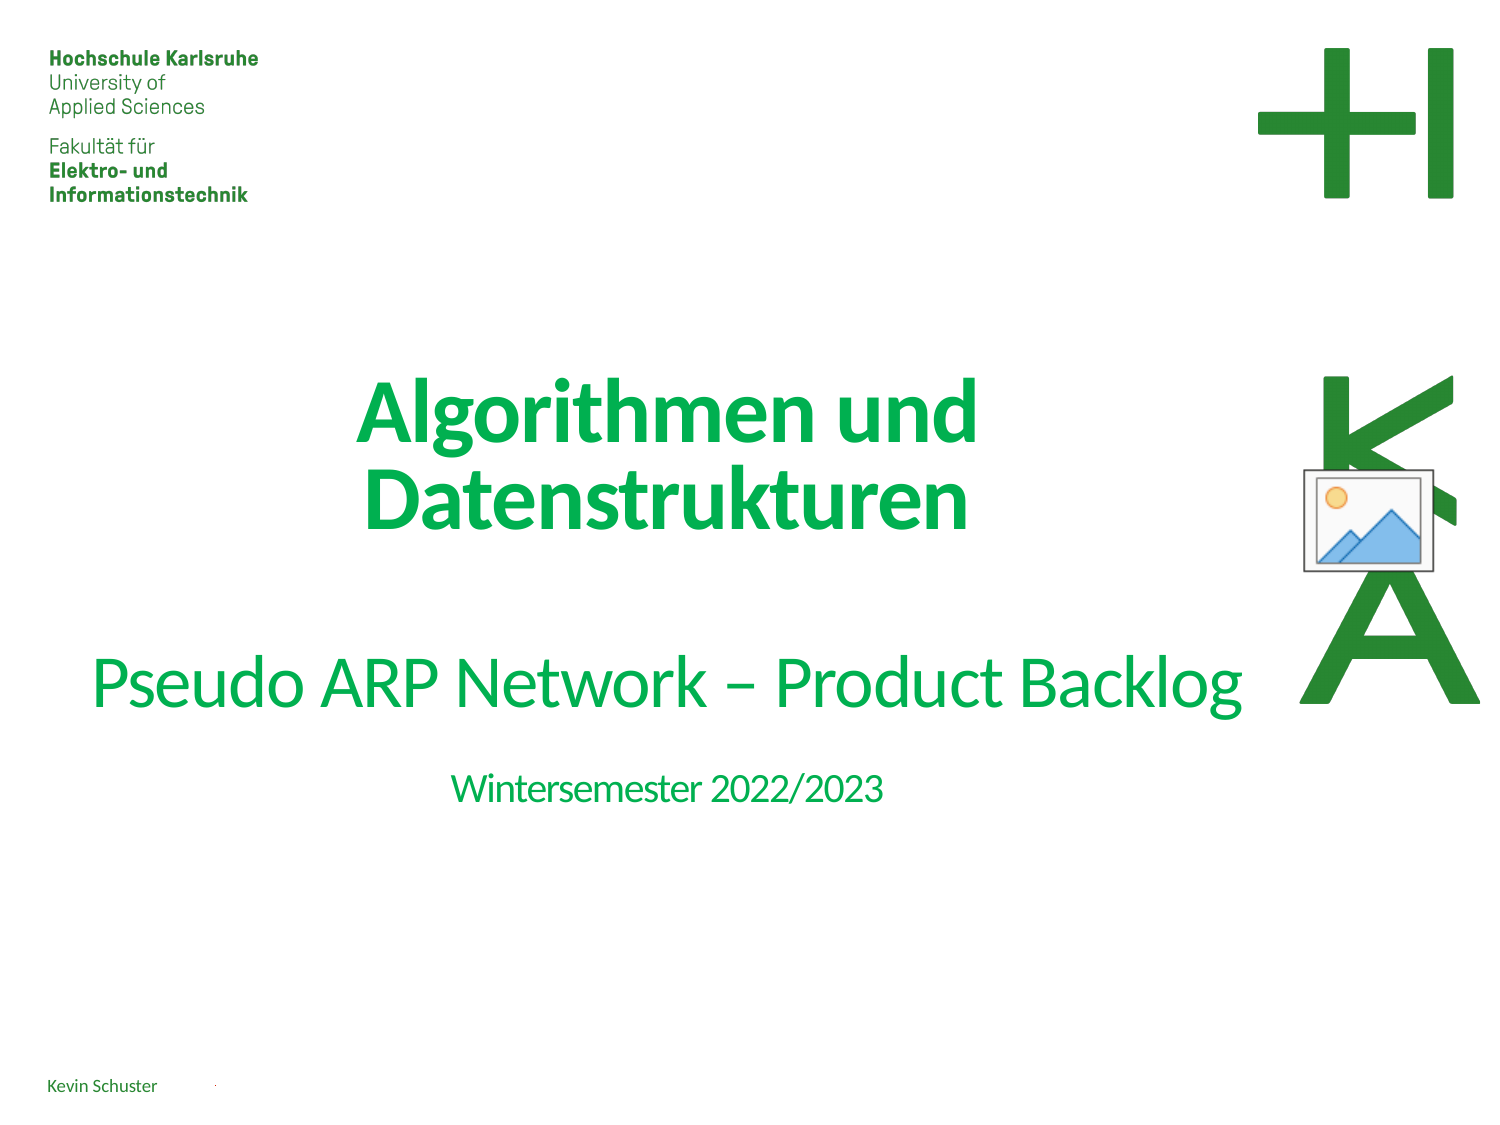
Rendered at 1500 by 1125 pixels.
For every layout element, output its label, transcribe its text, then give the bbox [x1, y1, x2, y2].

list Algorithmen und Datenstrukturen Pseudo ARP Network – Product Backlog Wintersemester 2022/2023 [76, 631, 1258, 811]
list Kevin Schuster [47, 1076, 450, 1093]
picture [1257, 338, 1481, 704]
picture [1258, 48, 1481, 199]
picture [47, 48, 334, 209]
